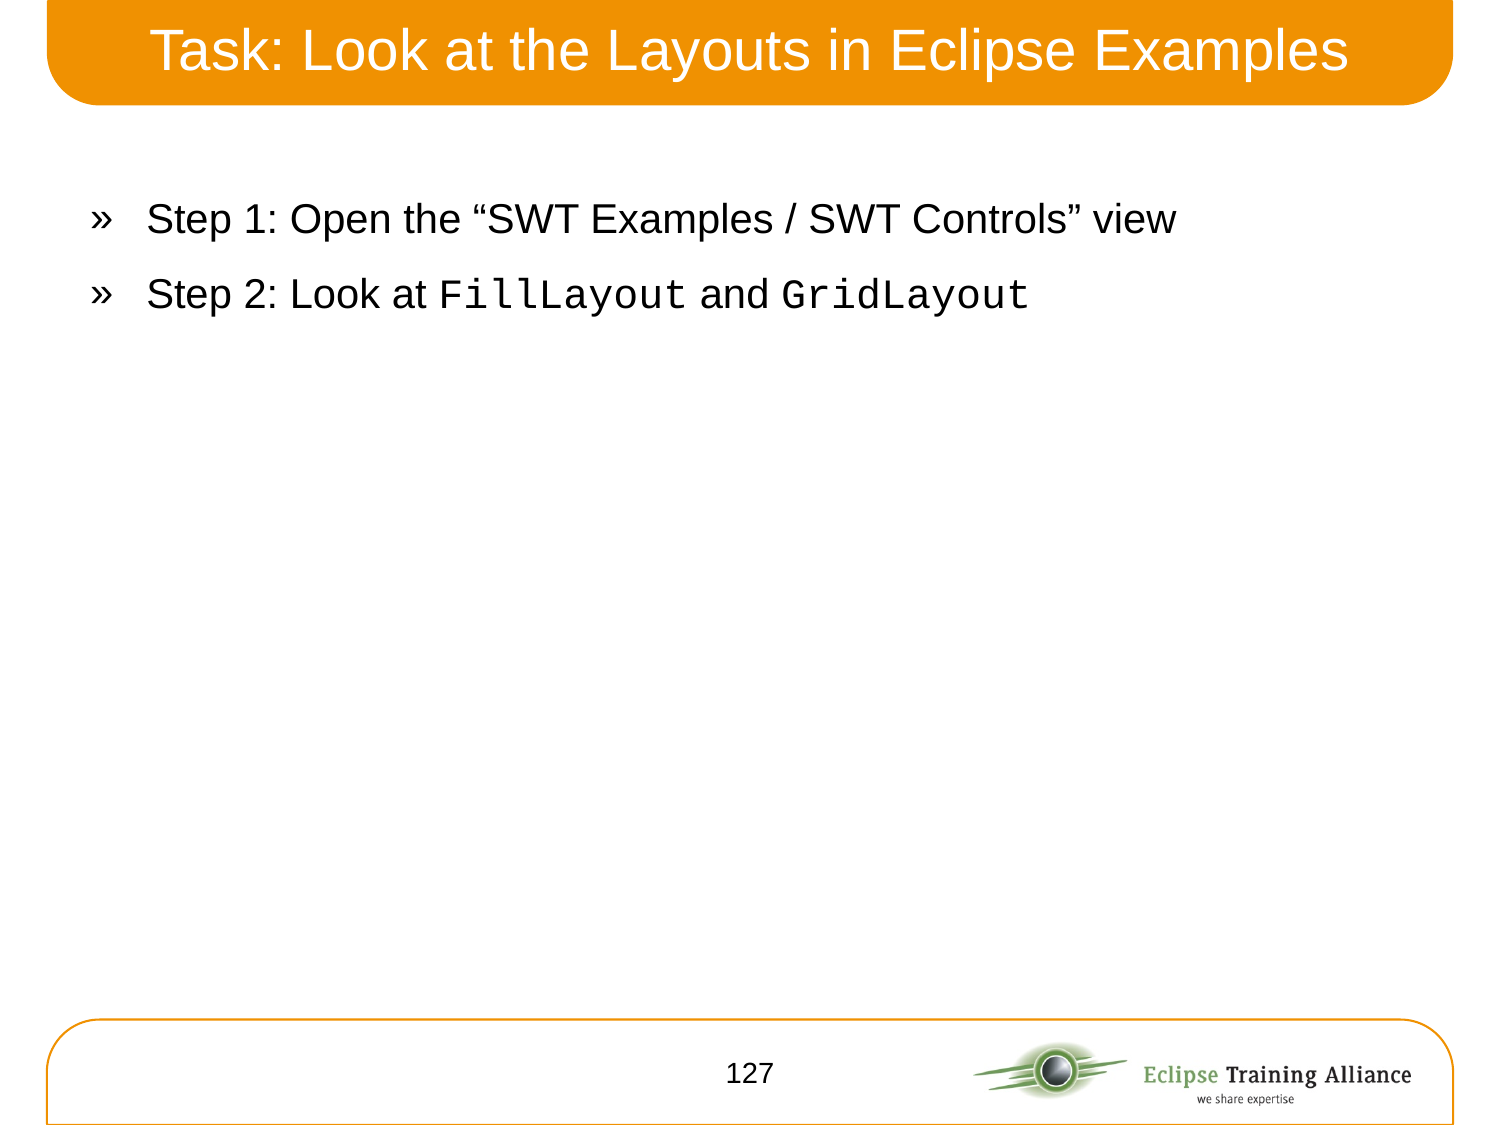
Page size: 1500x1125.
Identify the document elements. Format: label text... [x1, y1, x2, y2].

list Step 1: Open the “SWT Examples / SWT Controls” view Step 2: Look at FillLayout and GridLayout [75, 184, 1425, 1000]
picture [973, 1038, 1411, 1106]
title Task: Look at the Layouts in Eclipse Examples [82, 0, 1418, 94]
